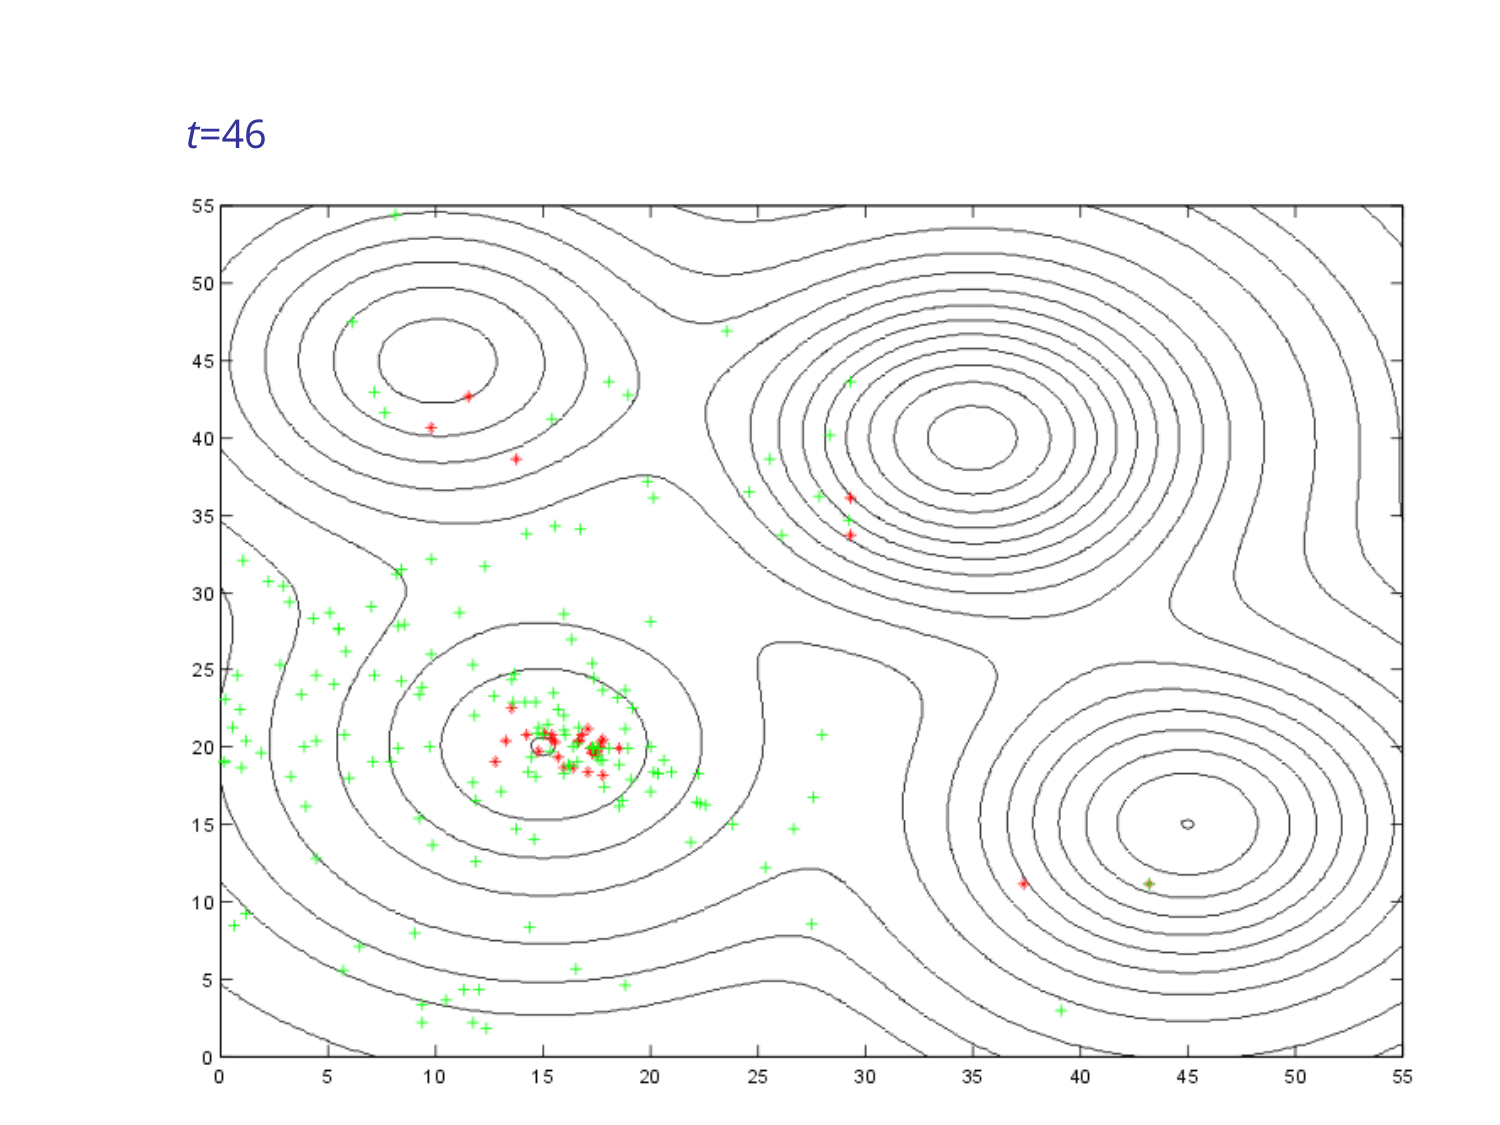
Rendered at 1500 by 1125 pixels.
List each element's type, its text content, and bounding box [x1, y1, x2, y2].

picture [74, 180, 1500, 1125]
title t=46 [171, 78, 1447, 164]
